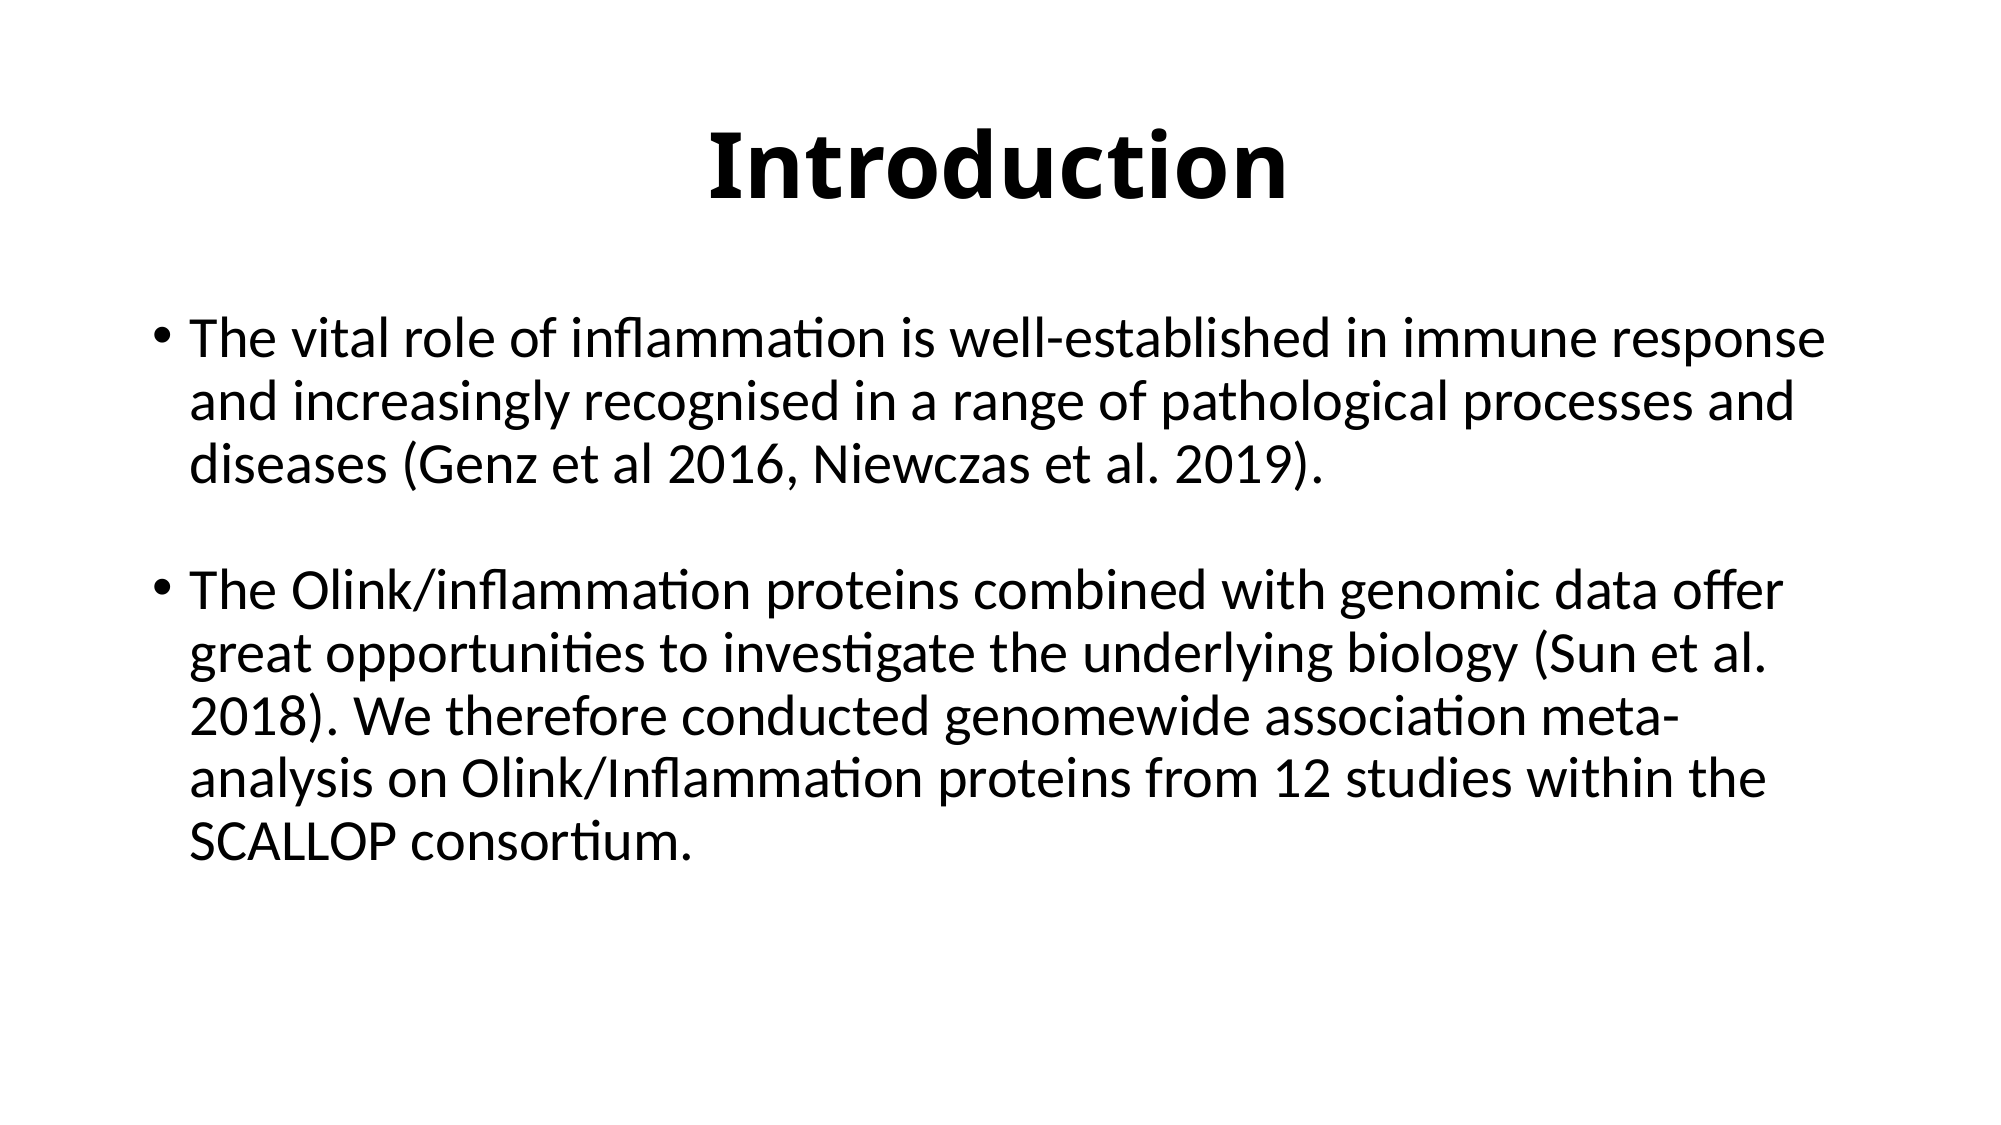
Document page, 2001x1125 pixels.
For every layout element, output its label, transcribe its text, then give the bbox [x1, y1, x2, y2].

list The vital role of inflammation is well-established in immune response and increasingly recognised in a range of pathological processes and diseases (Genz et al 2016, Niewczas et al. 2019). The Olink/inflammation proteins combined with genomic data offer great opportunities to investigate the underlying biology (Sun et al. 2018). We therefore conducted genomewide association meta-analysis on Olink/Inflammation proteins from 12 studies within the SCALLOP consortium. [137, 299, 1863, 1014]
title Introduction [137, 59, 1863, 278]
